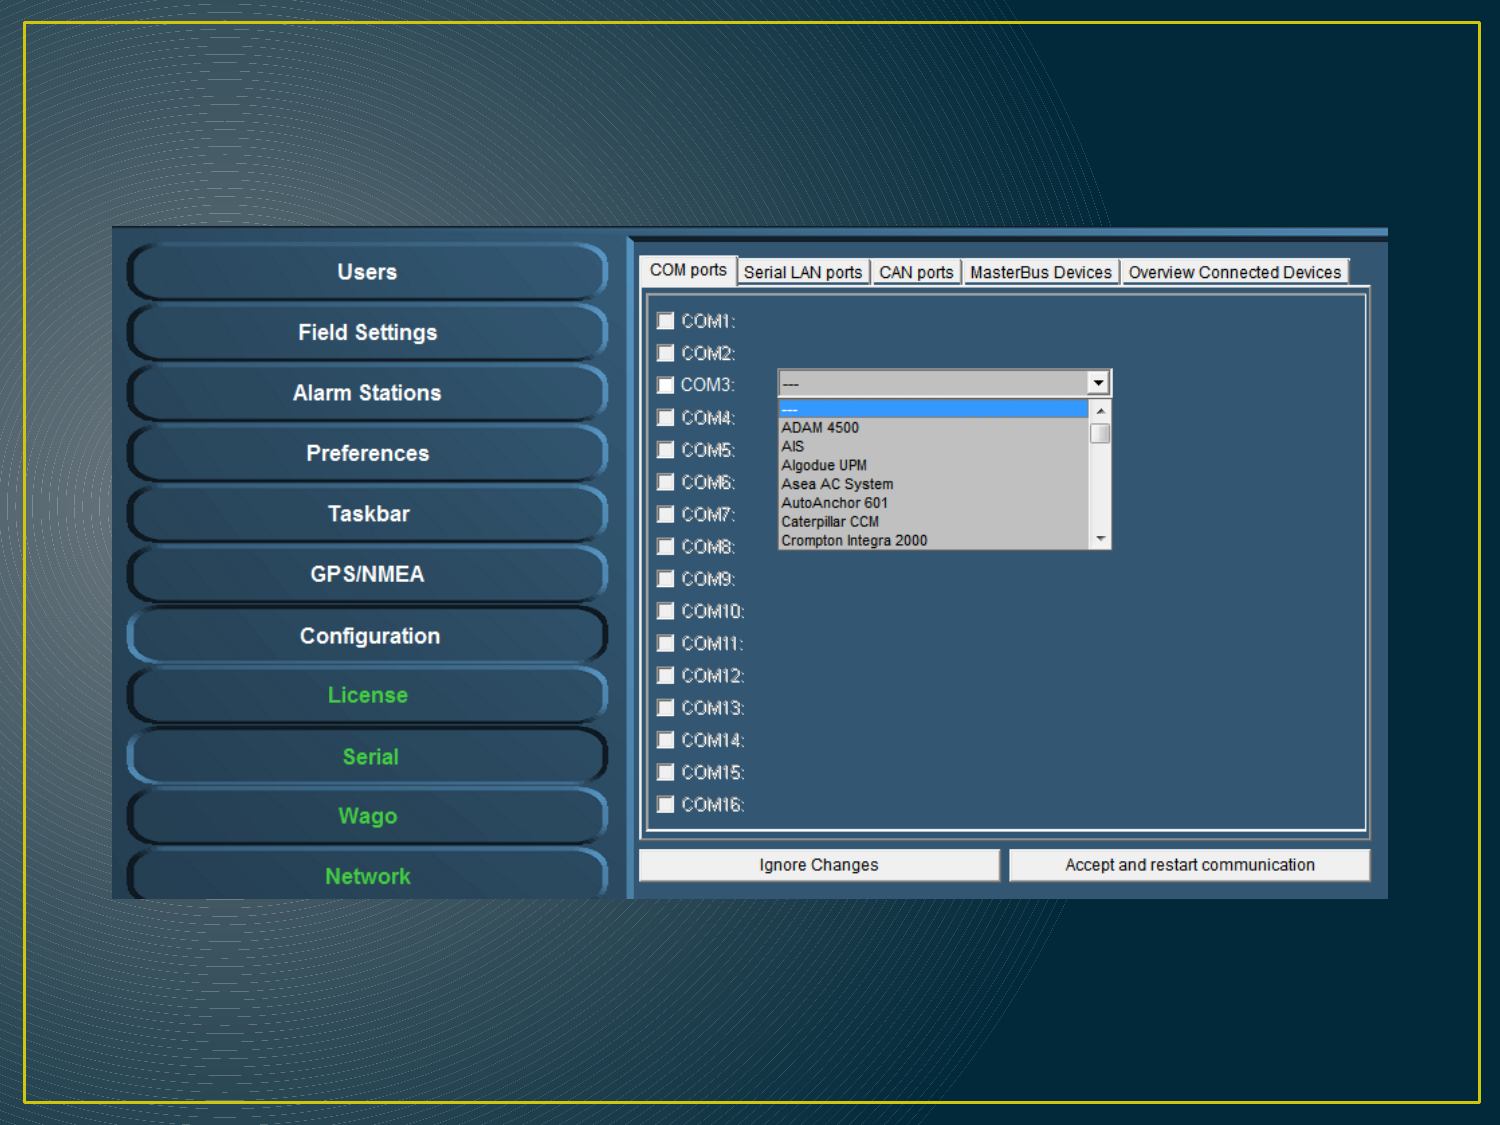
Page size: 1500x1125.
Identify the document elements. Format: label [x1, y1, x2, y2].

picture [1024, 904, 1035, 912]
picture [112, 220, 1387, 899]
